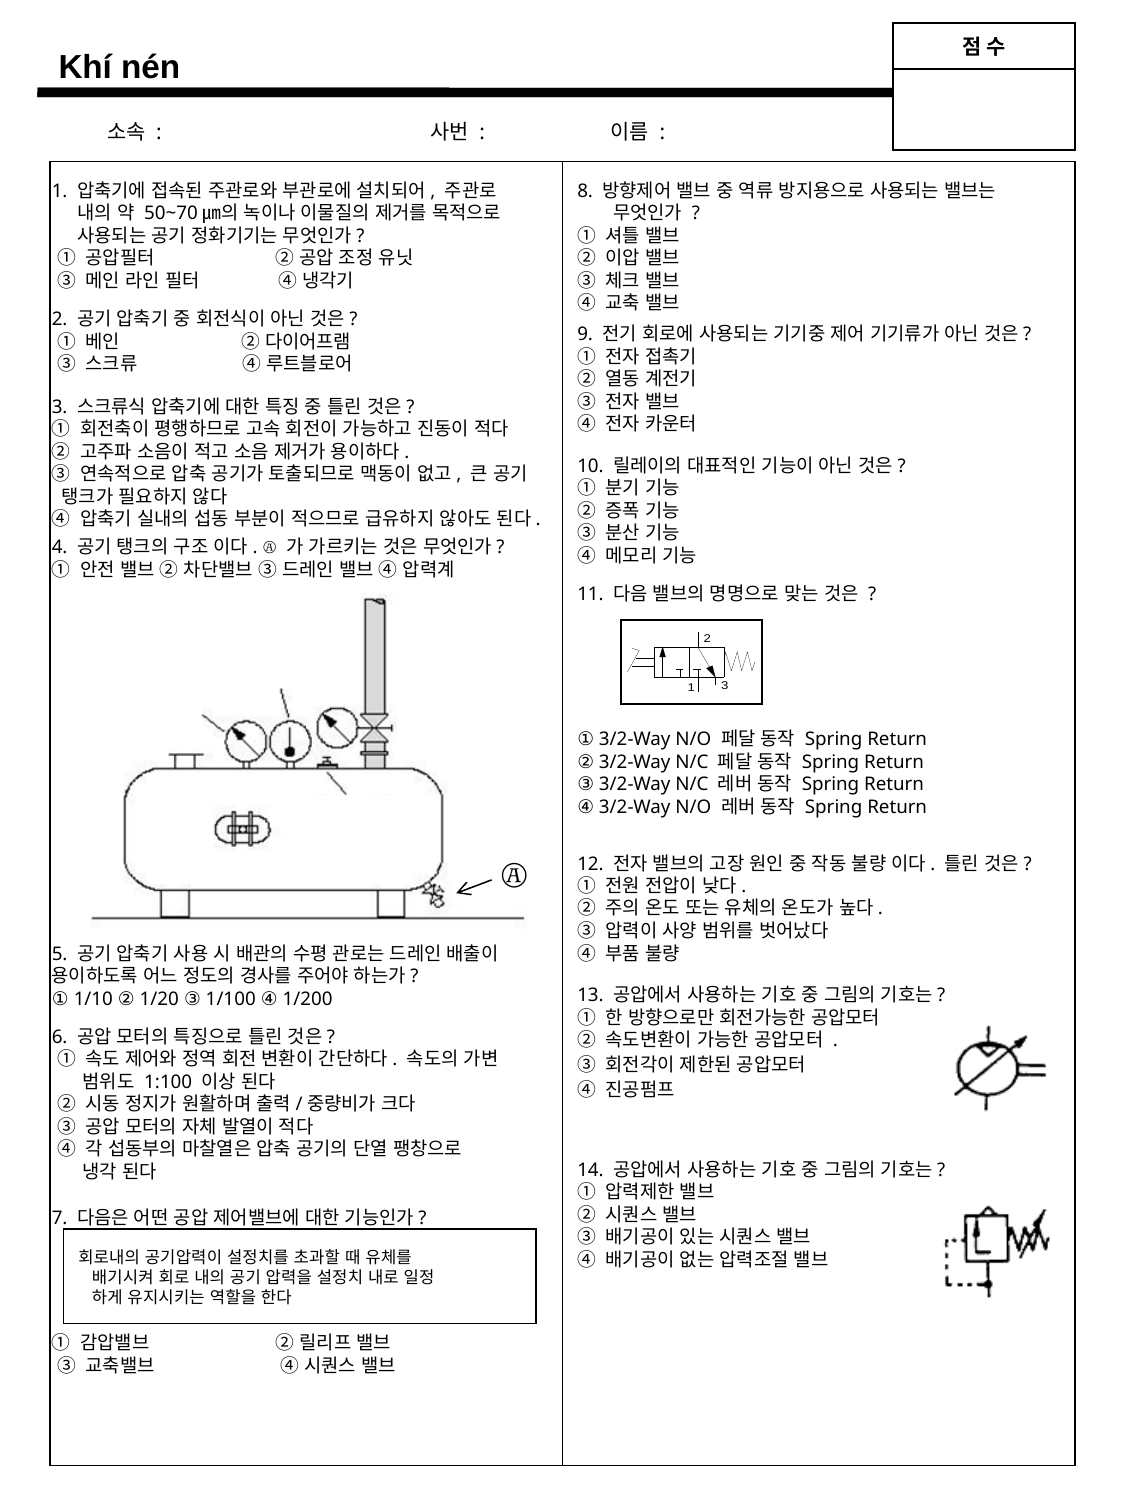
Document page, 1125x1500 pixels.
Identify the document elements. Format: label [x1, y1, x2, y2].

picture [83, 587, 529, 932]
table_cell [894, 70, 1074, 149]
text_box [37, 161, 1088, 1466]
text_box [37, 37, 892, 93]
table_header [894, 24, 1074, 68]
picture [621, 620, 761, 704]
picture [928, 1009, 1065, 1132]
picture [925, 1190, 1059, 1307]
text_box [92, 111, 686, 152]
